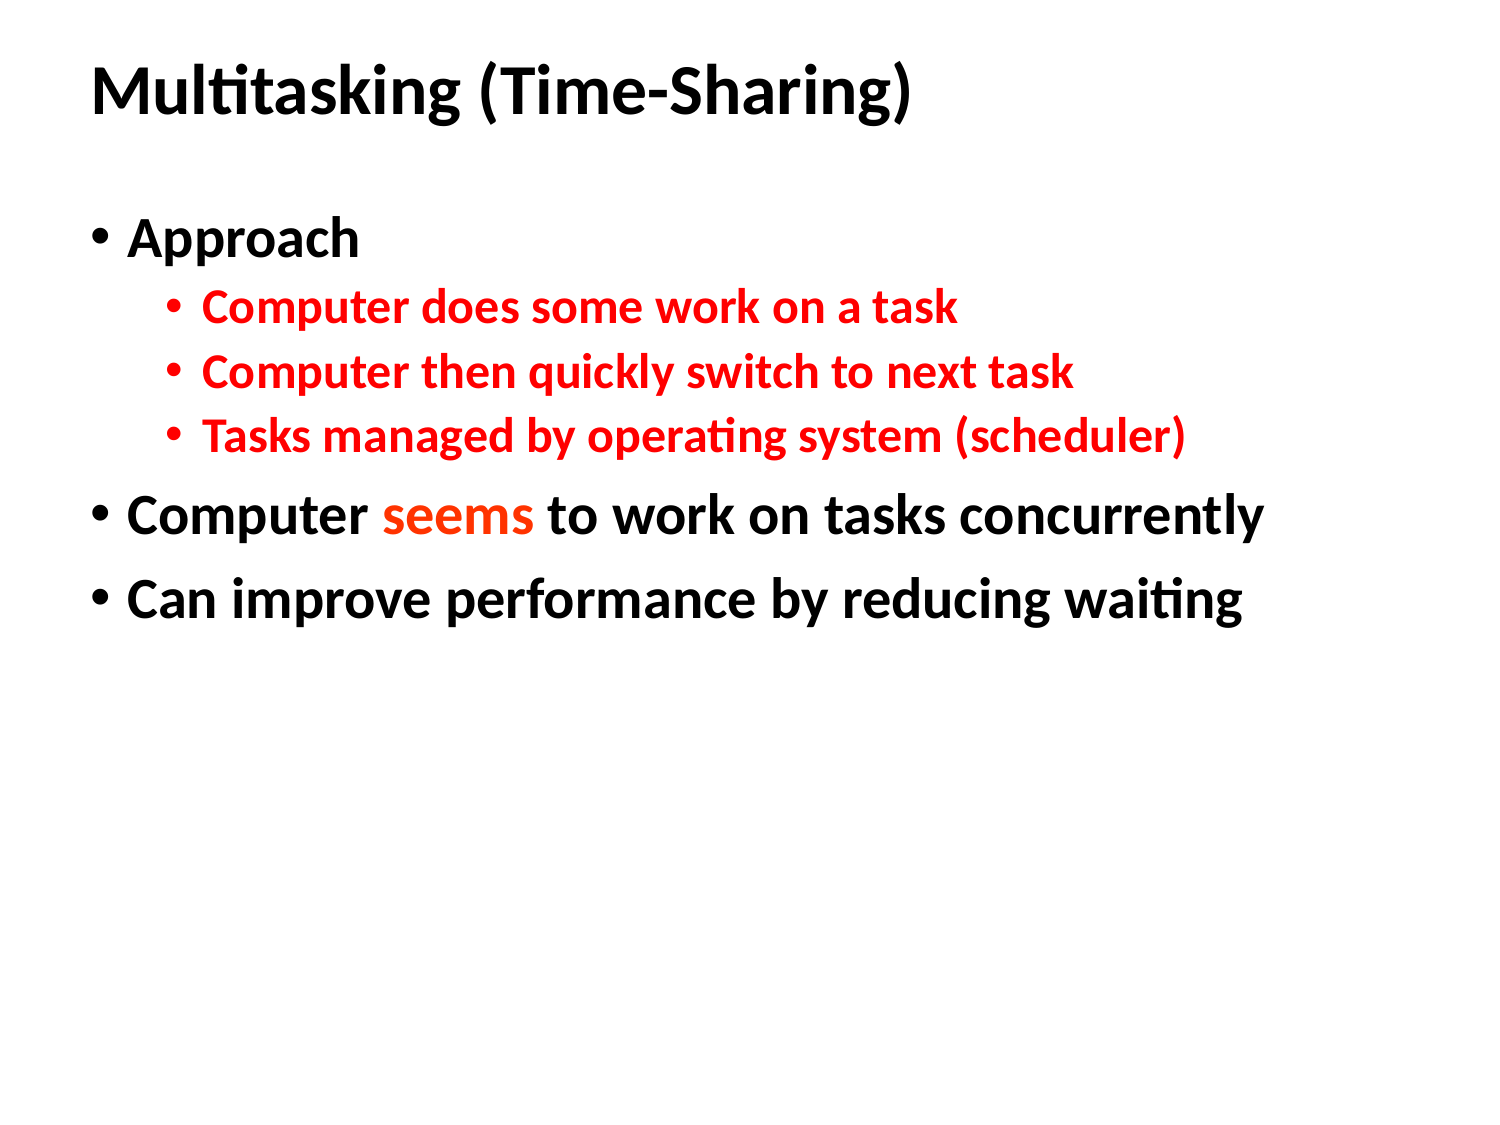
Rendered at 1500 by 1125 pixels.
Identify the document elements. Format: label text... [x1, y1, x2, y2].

list Approach Computer does some work on a task Computer then quickly switch to next task Tasks managed by operating system (scheduler) Computer seems to work on tasks concurrently Can improve performance by reducing waiting [75, 200, 1425, 1005]
title Multitasking (Time-Sharing) [75, 45, 1425, 138]
